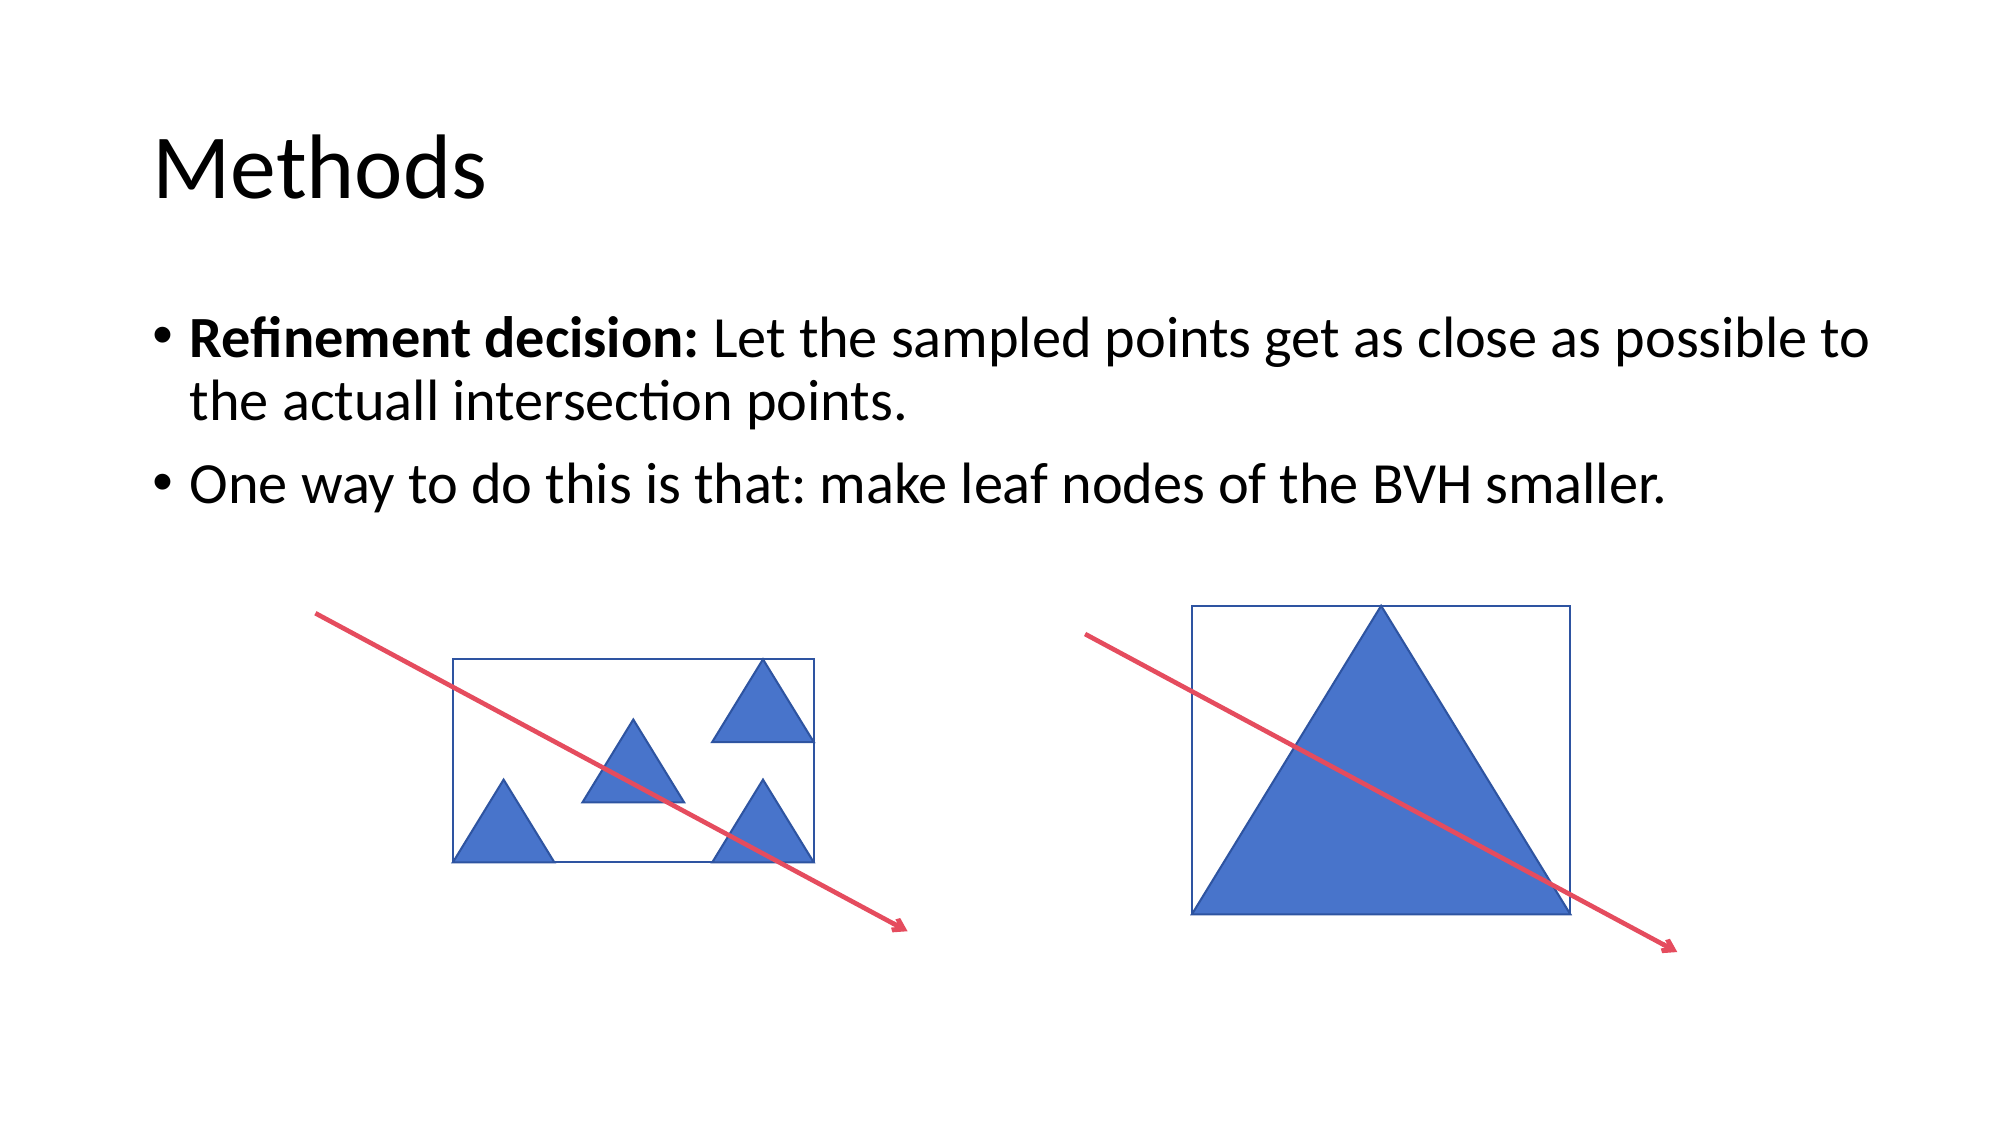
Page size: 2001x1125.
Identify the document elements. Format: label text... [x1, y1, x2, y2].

title Methods [137, 59, 1863, 278]
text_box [1191, 605, 1571, 633]
list Refinement decision: Let the sampled points get as close as possible to the actuall intersection points. One way to do this is that: make leaf nodes of the BVH smaller. [137, 299, 1918, 1014]
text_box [314, 612, 909, 932]
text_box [1084, 633, 1678, 953]
